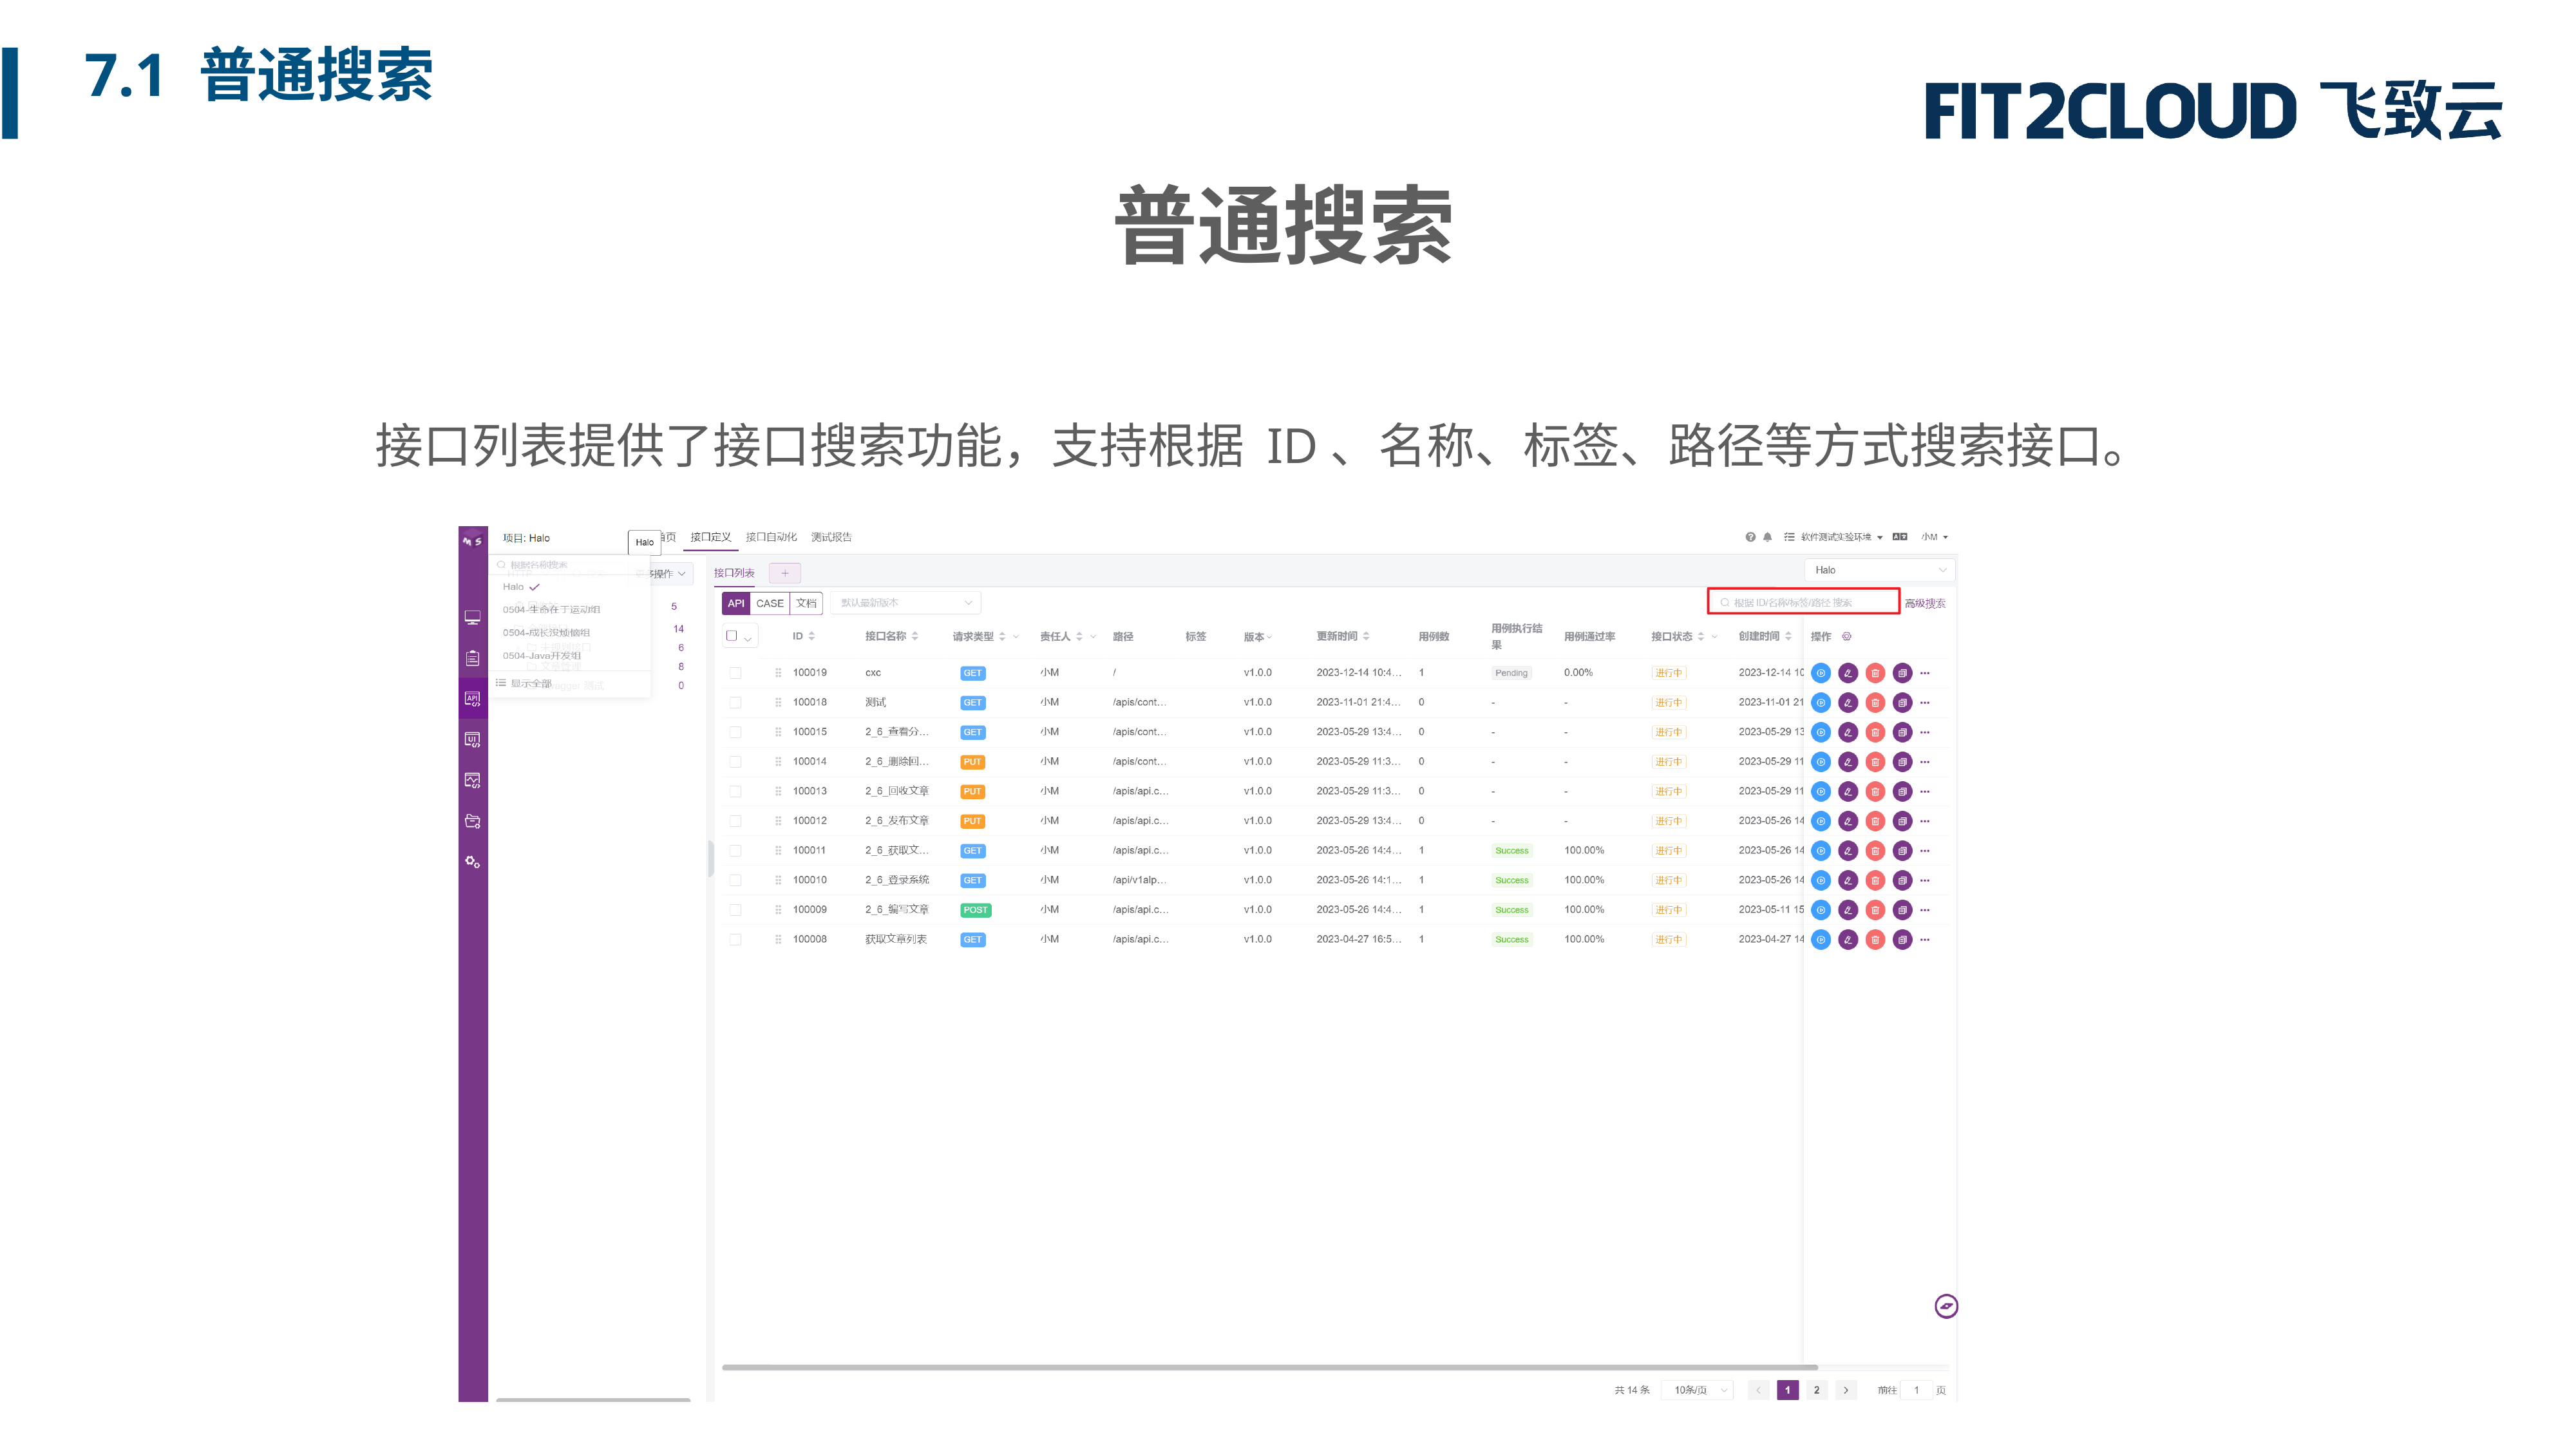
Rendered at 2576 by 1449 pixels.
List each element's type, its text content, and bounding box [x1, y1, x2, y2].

text_box 7.1 普通搜索 [71, 40, 1125, 173]
text_box 普通搜索 [0, 162, 2571, 284]
text_box [2, 47, 18, 139]
picture [459, 526, 1959, 1403]
picture [1926, 80, 2503, 140]
text_box 接口列表提供了接口搜索功能，支持根据 ID、名称、标签、路径等方式搜索接口。 [270, 321, 2330, 538]
